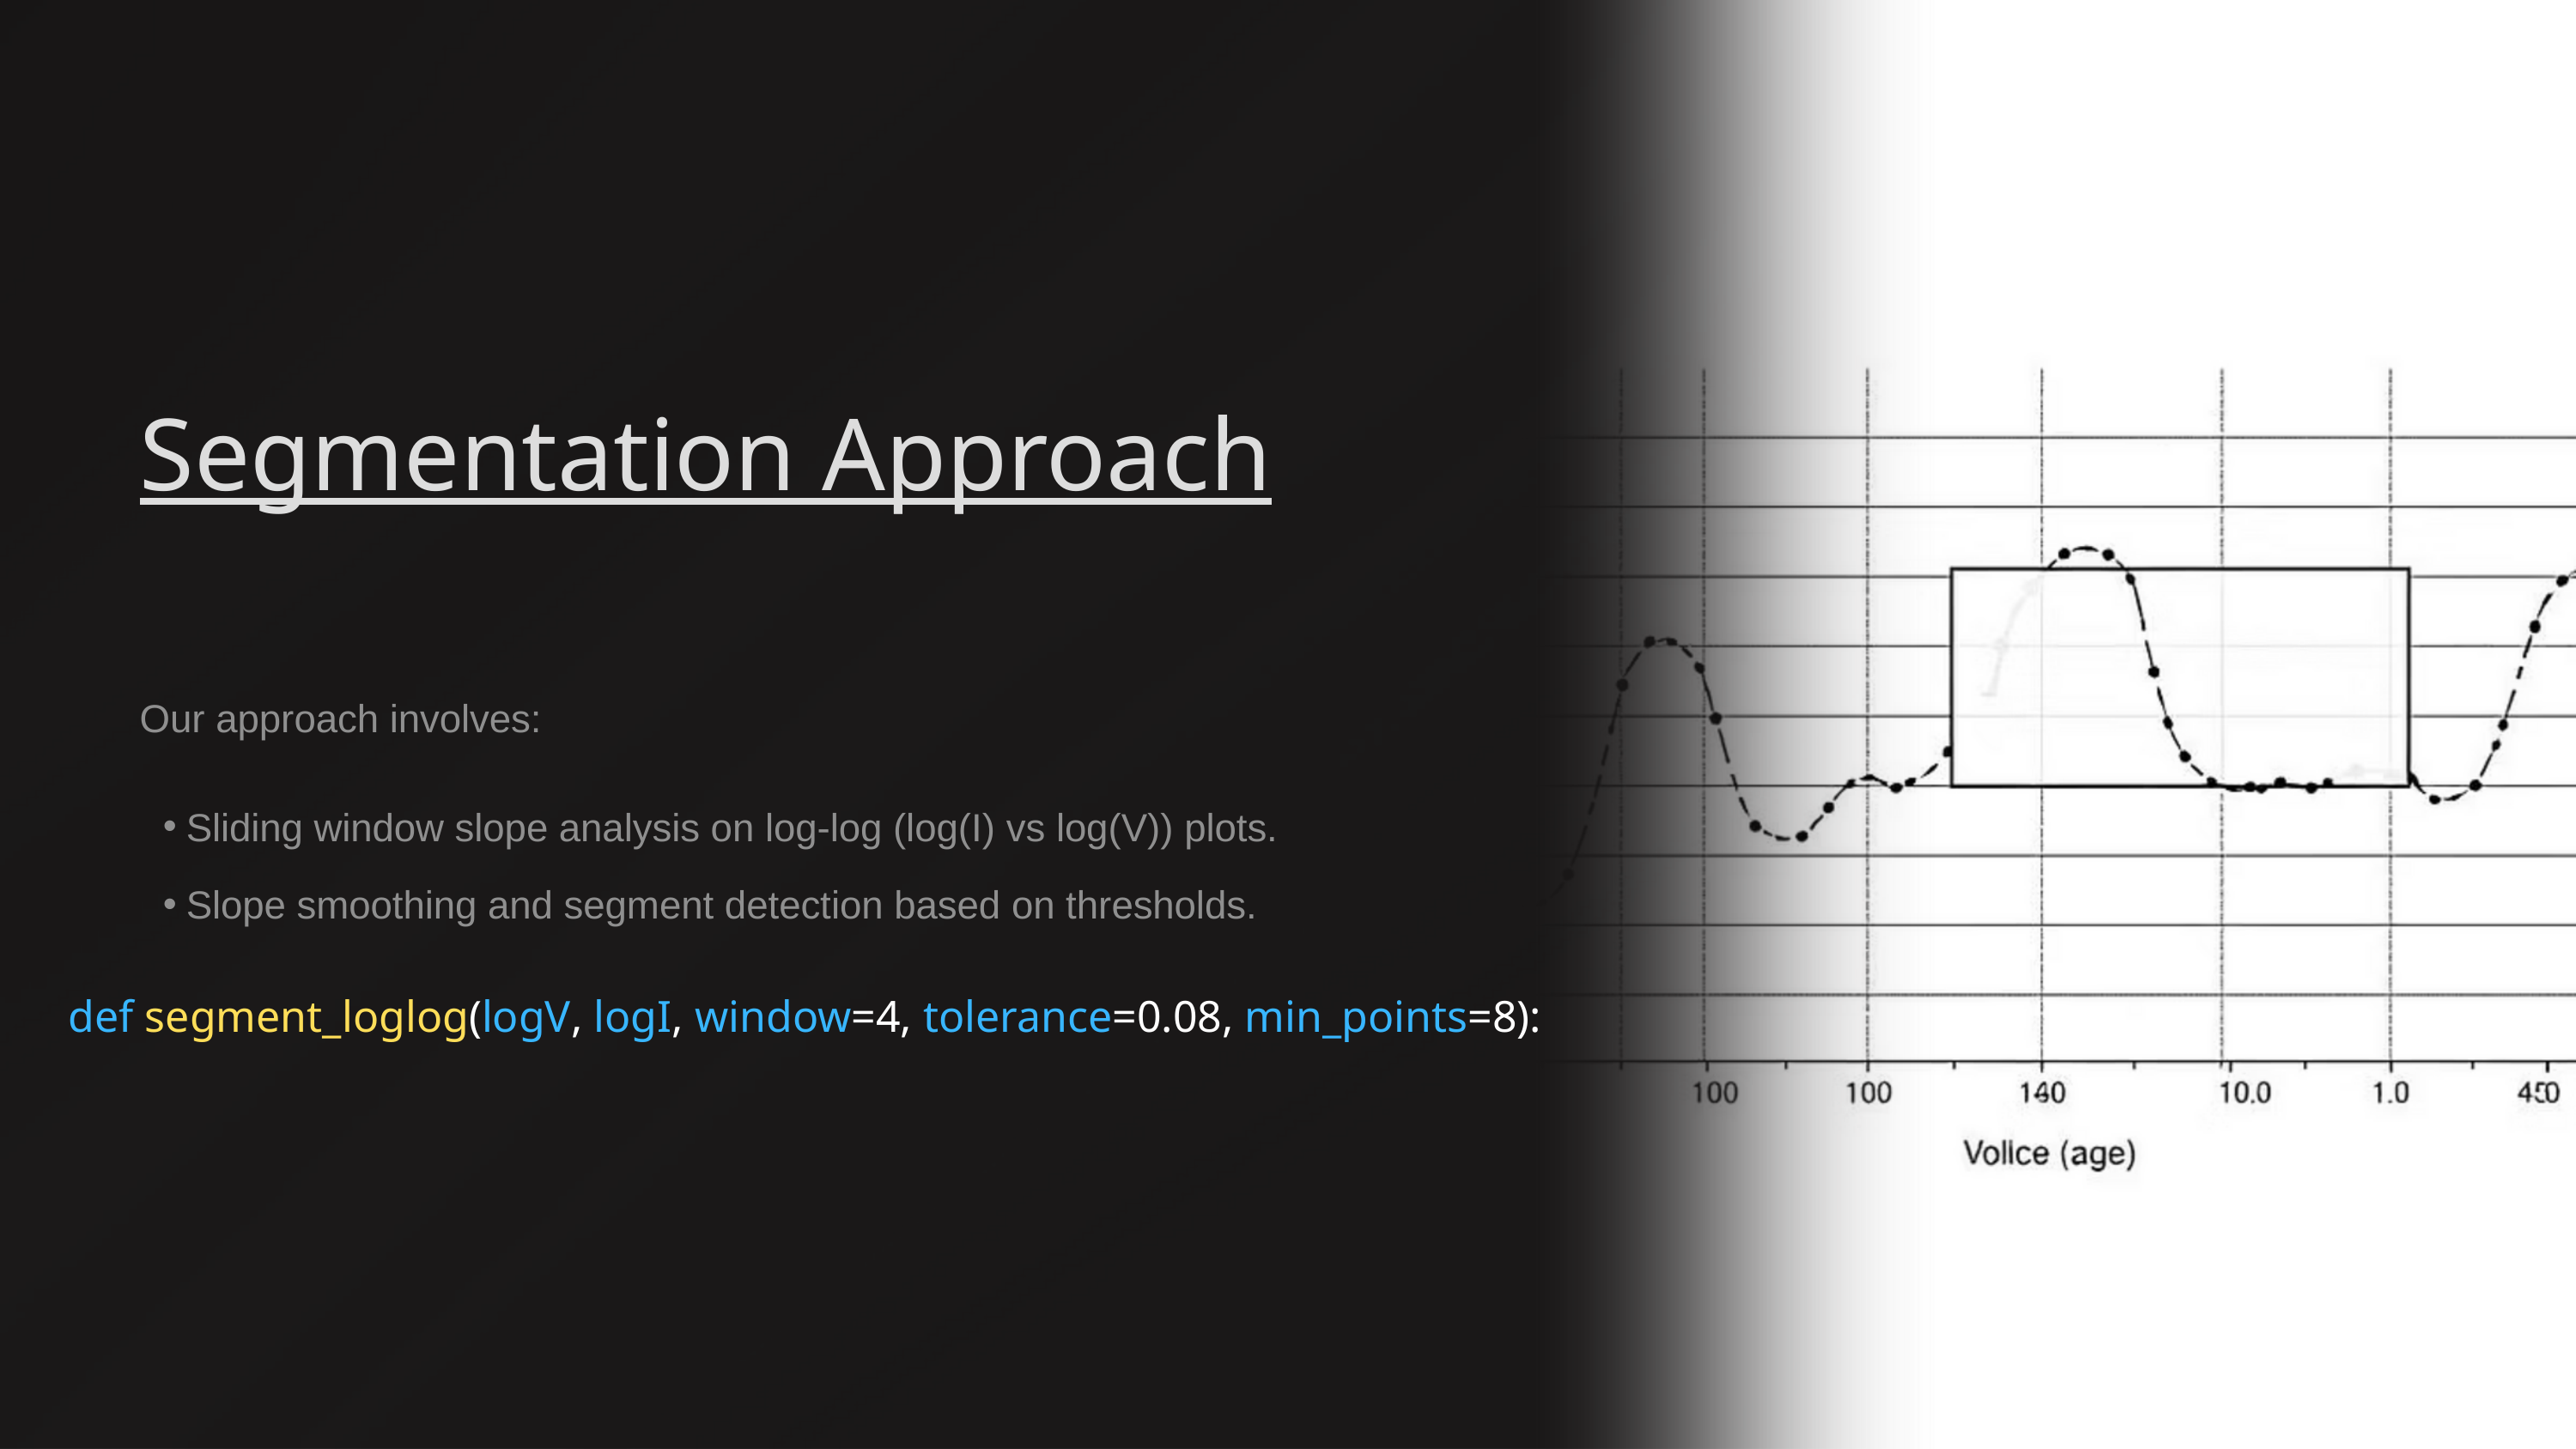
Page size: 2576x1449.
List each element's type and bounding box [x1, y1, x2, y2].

text_box [0, 0, 1510, 1449]
text_box [1513, 0, 2576, 1449]
